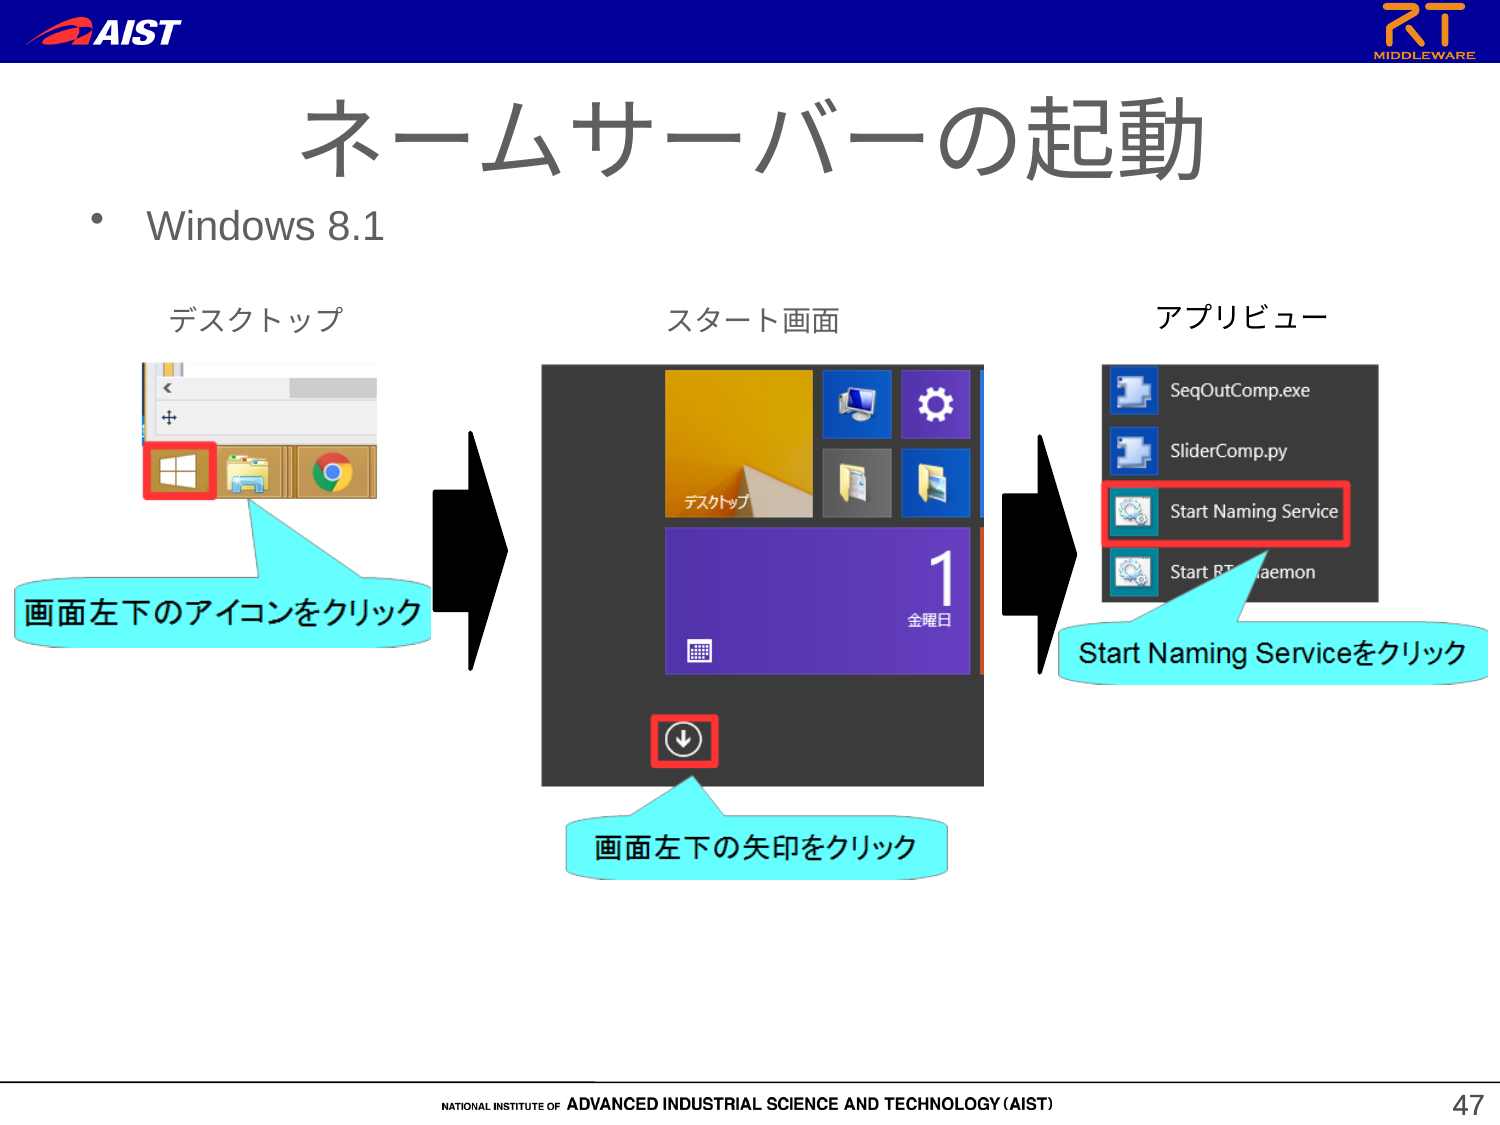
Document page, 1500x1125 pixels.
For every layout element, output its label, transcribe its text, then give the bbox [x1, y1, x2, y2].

picture [1058, 363, 1488, 686]
text_box デスクトップ [153, 294, 359, 345]
picture [0, 0, 1500, 63]
text_box スタート画面 [650, 294, 856, 345]
picture [442, 1097, 1052, 1110]
picture [541, 364, 985, 881]
text_box [436, 430, 508, 672]
picture [14, 362, 431, 649]
title ネームサーバーの起動 [29, 66, 1474, 208]
text_box アプリビュー [1139, 292, 1345, 342]
text_box 47 [1149, 1078, 1500, 1125]
list Windows 8.1 [75, 208, 1374, 614]
text_box [1002, 434, 1052, 675]
